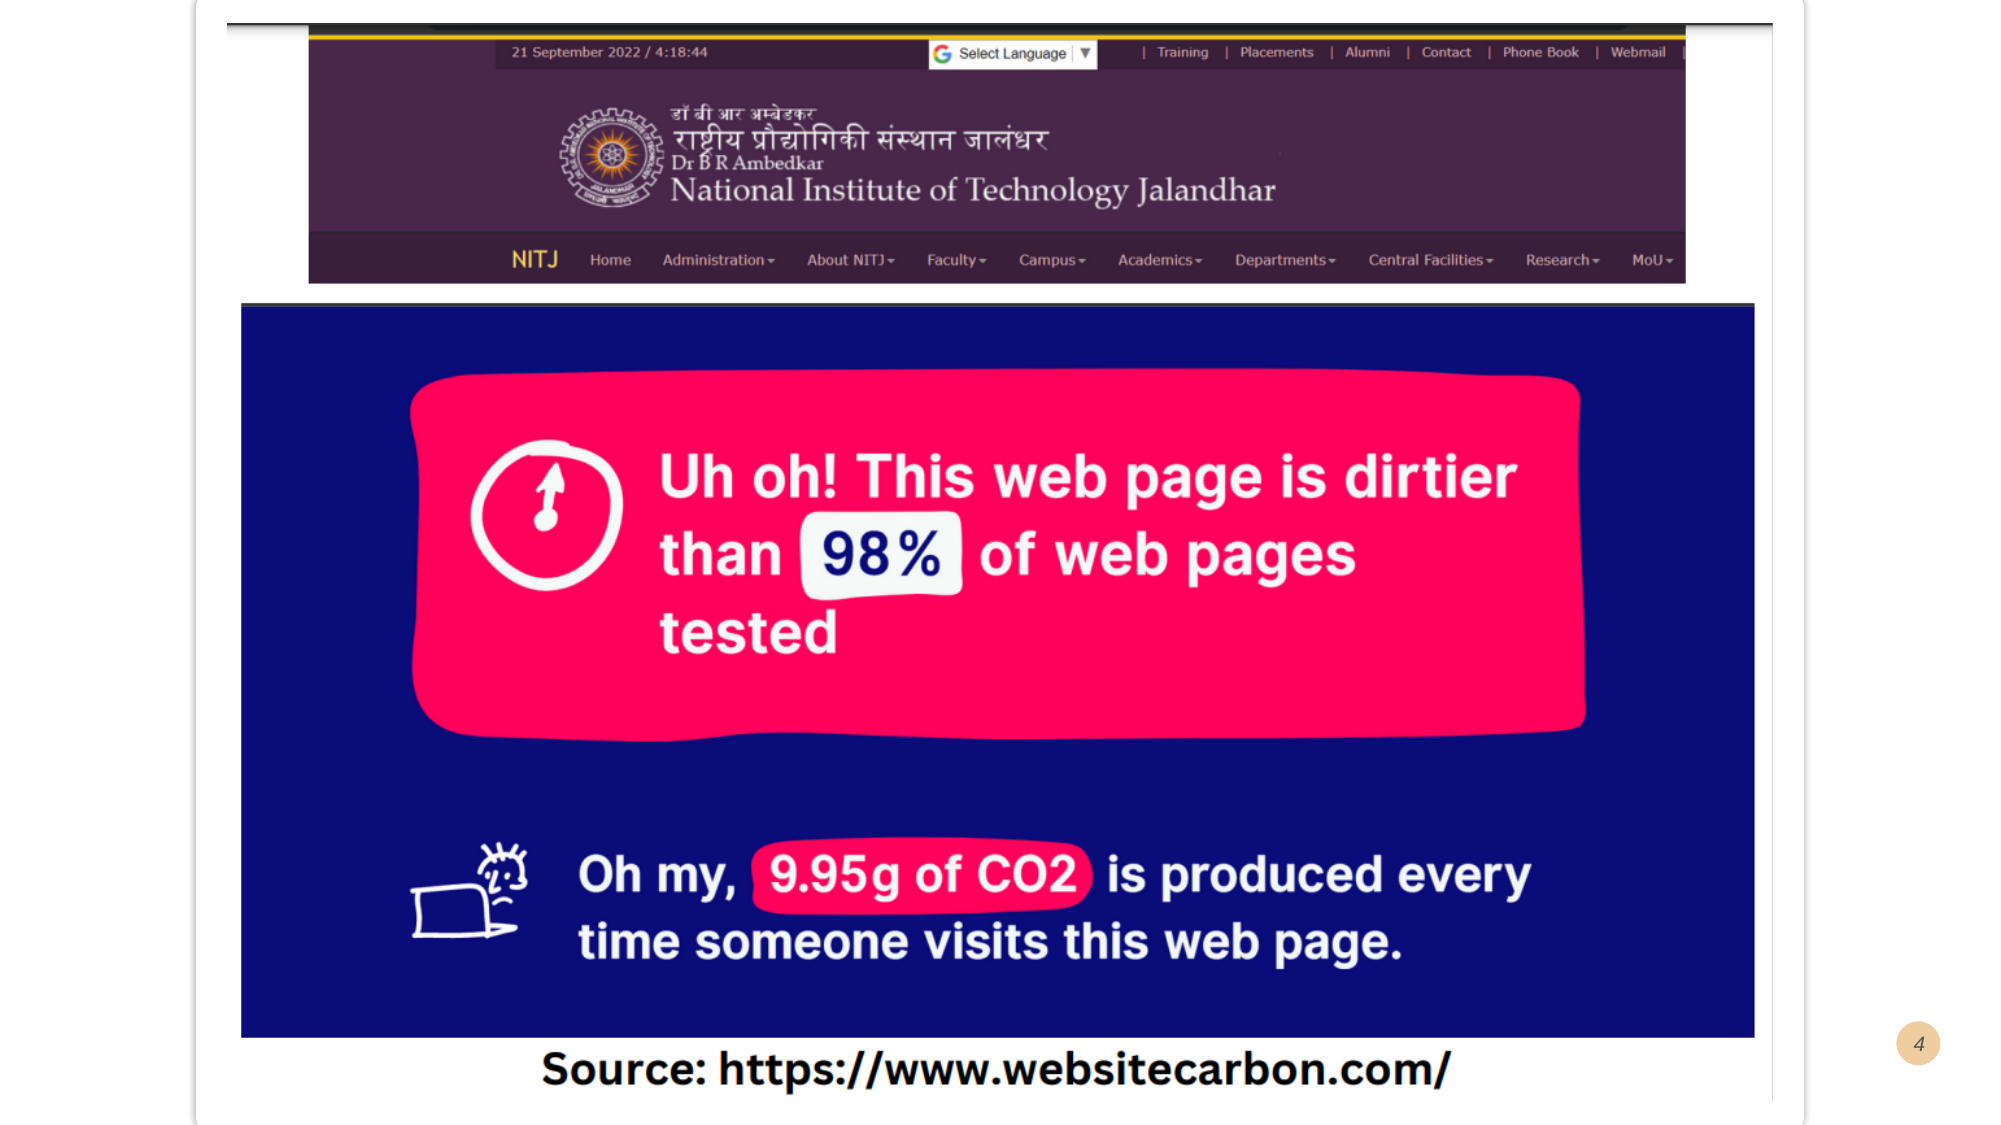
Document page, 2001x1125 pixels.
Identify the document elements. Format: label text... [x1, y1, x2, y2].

picture [227, 23, 1773, 1102]
slide_number 4 [1881, 1012, 1940, 1073]
